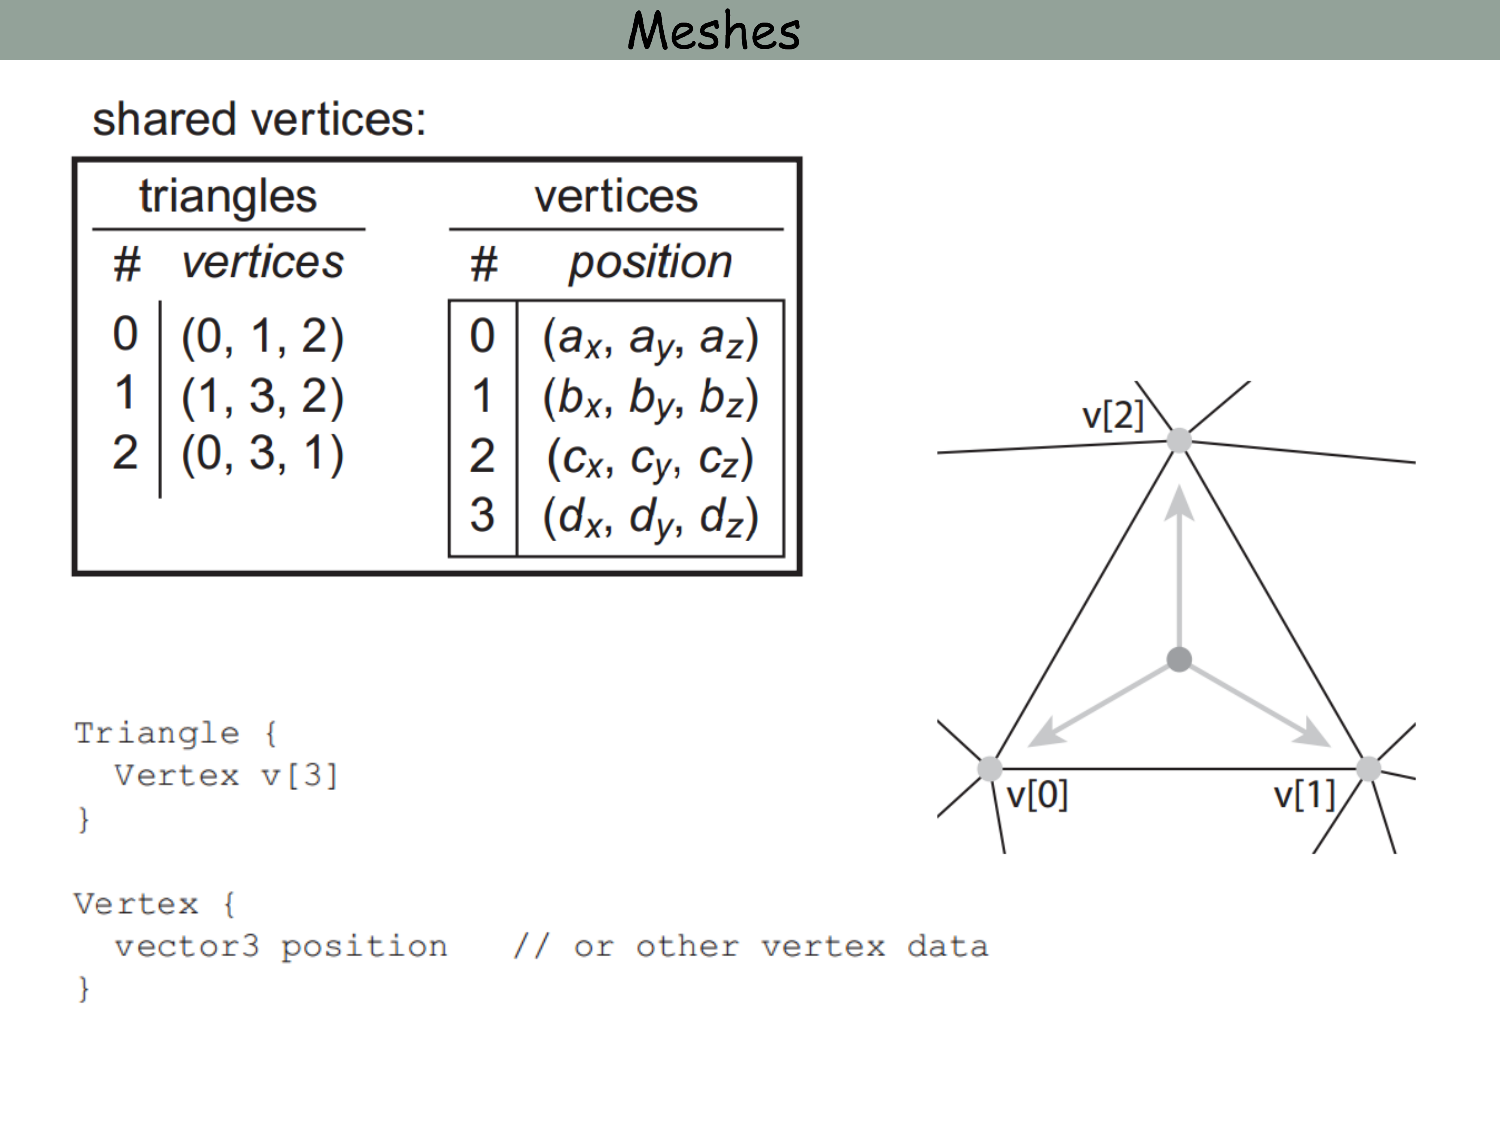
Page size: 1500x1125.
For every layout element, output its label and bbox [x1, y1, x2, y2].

picture [627, 7, 801, 50]
picture [43, 97, 807, 581]
picture [62, 338, 1438, 1015]
